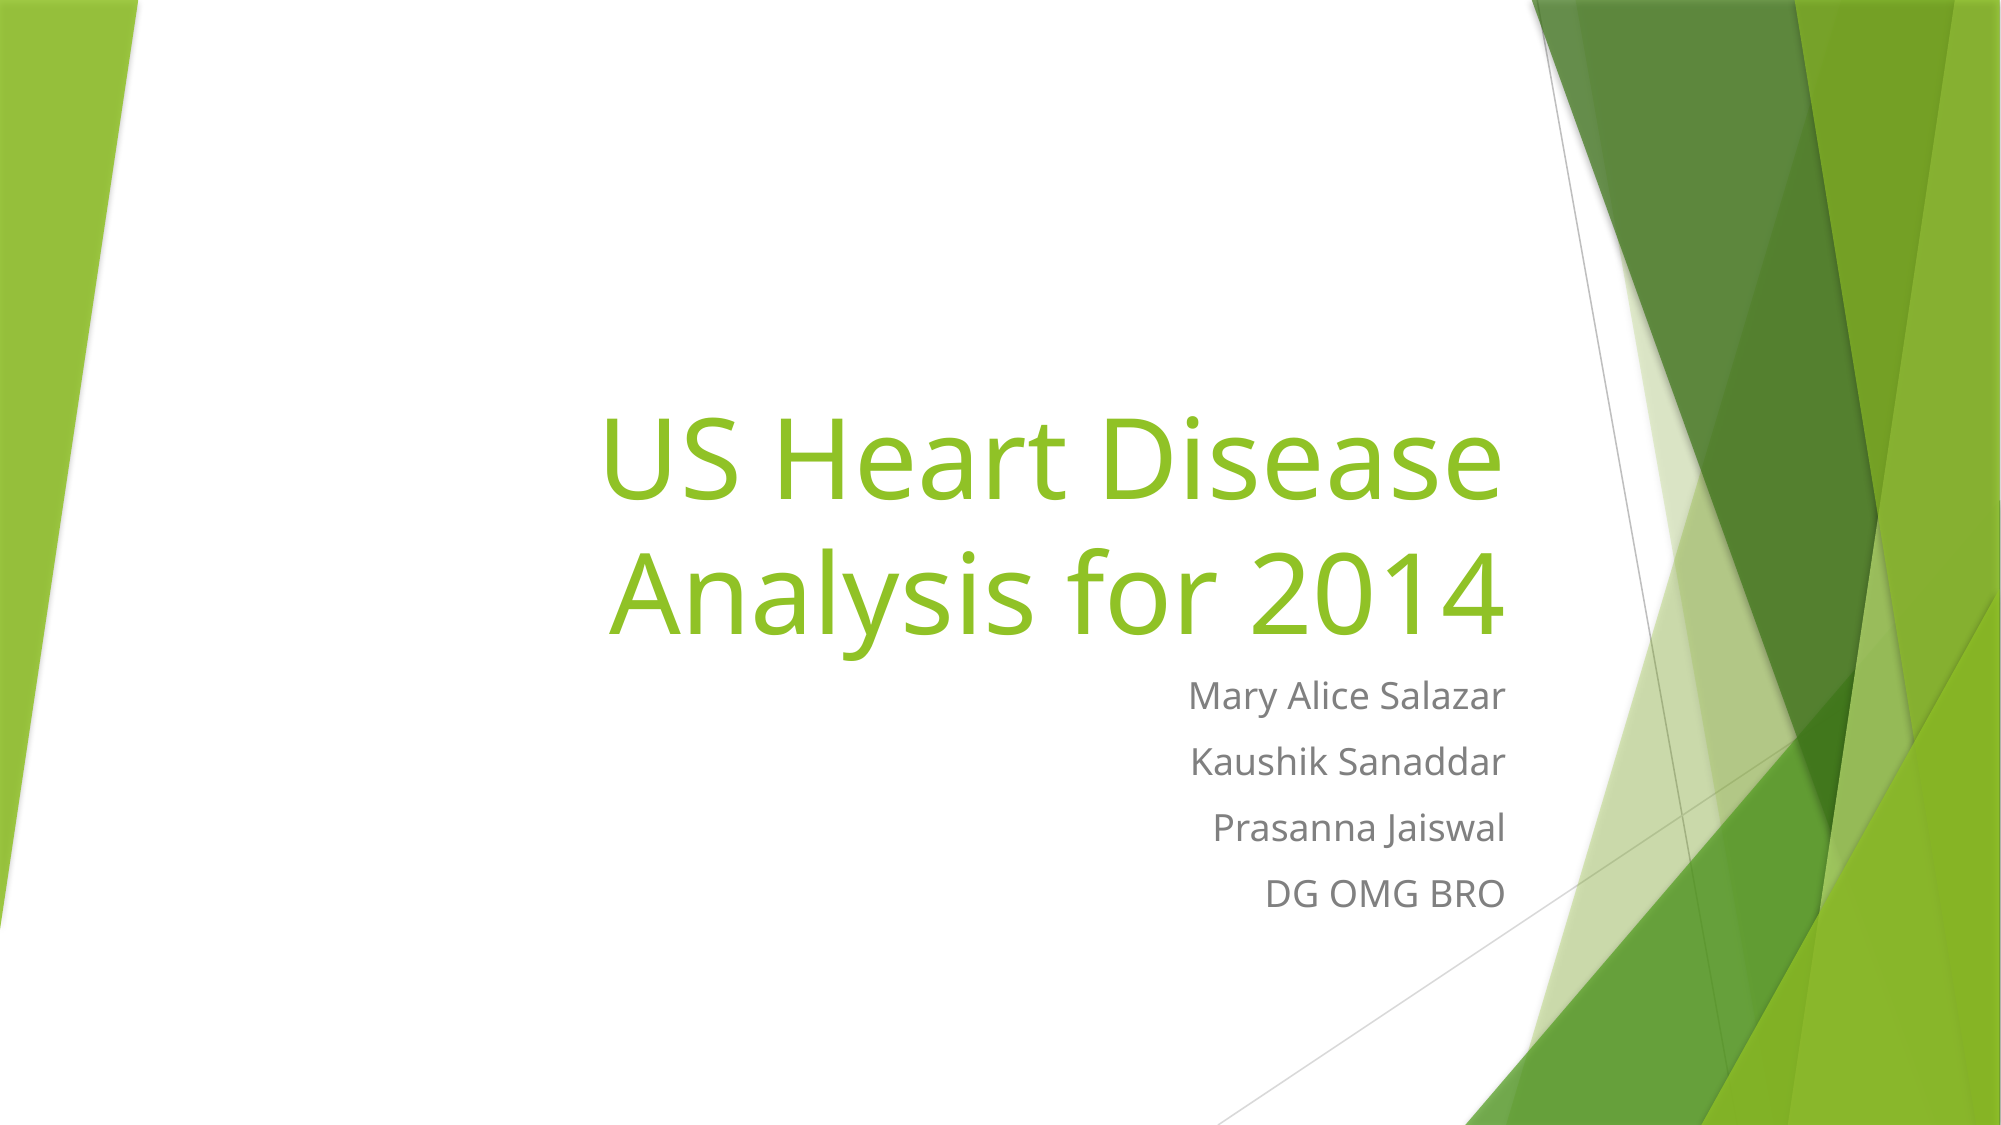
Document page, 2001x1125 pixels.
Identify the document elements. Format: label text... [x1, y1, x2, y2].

subtitle Mary Alice Salazar Kaushik Sanaddar Prasanna Jaiswal DG OMG BRO [247, 664, 1522, 947]
title US Heart Disease Analysis for 2014 [247, 394, 1522, 664]
